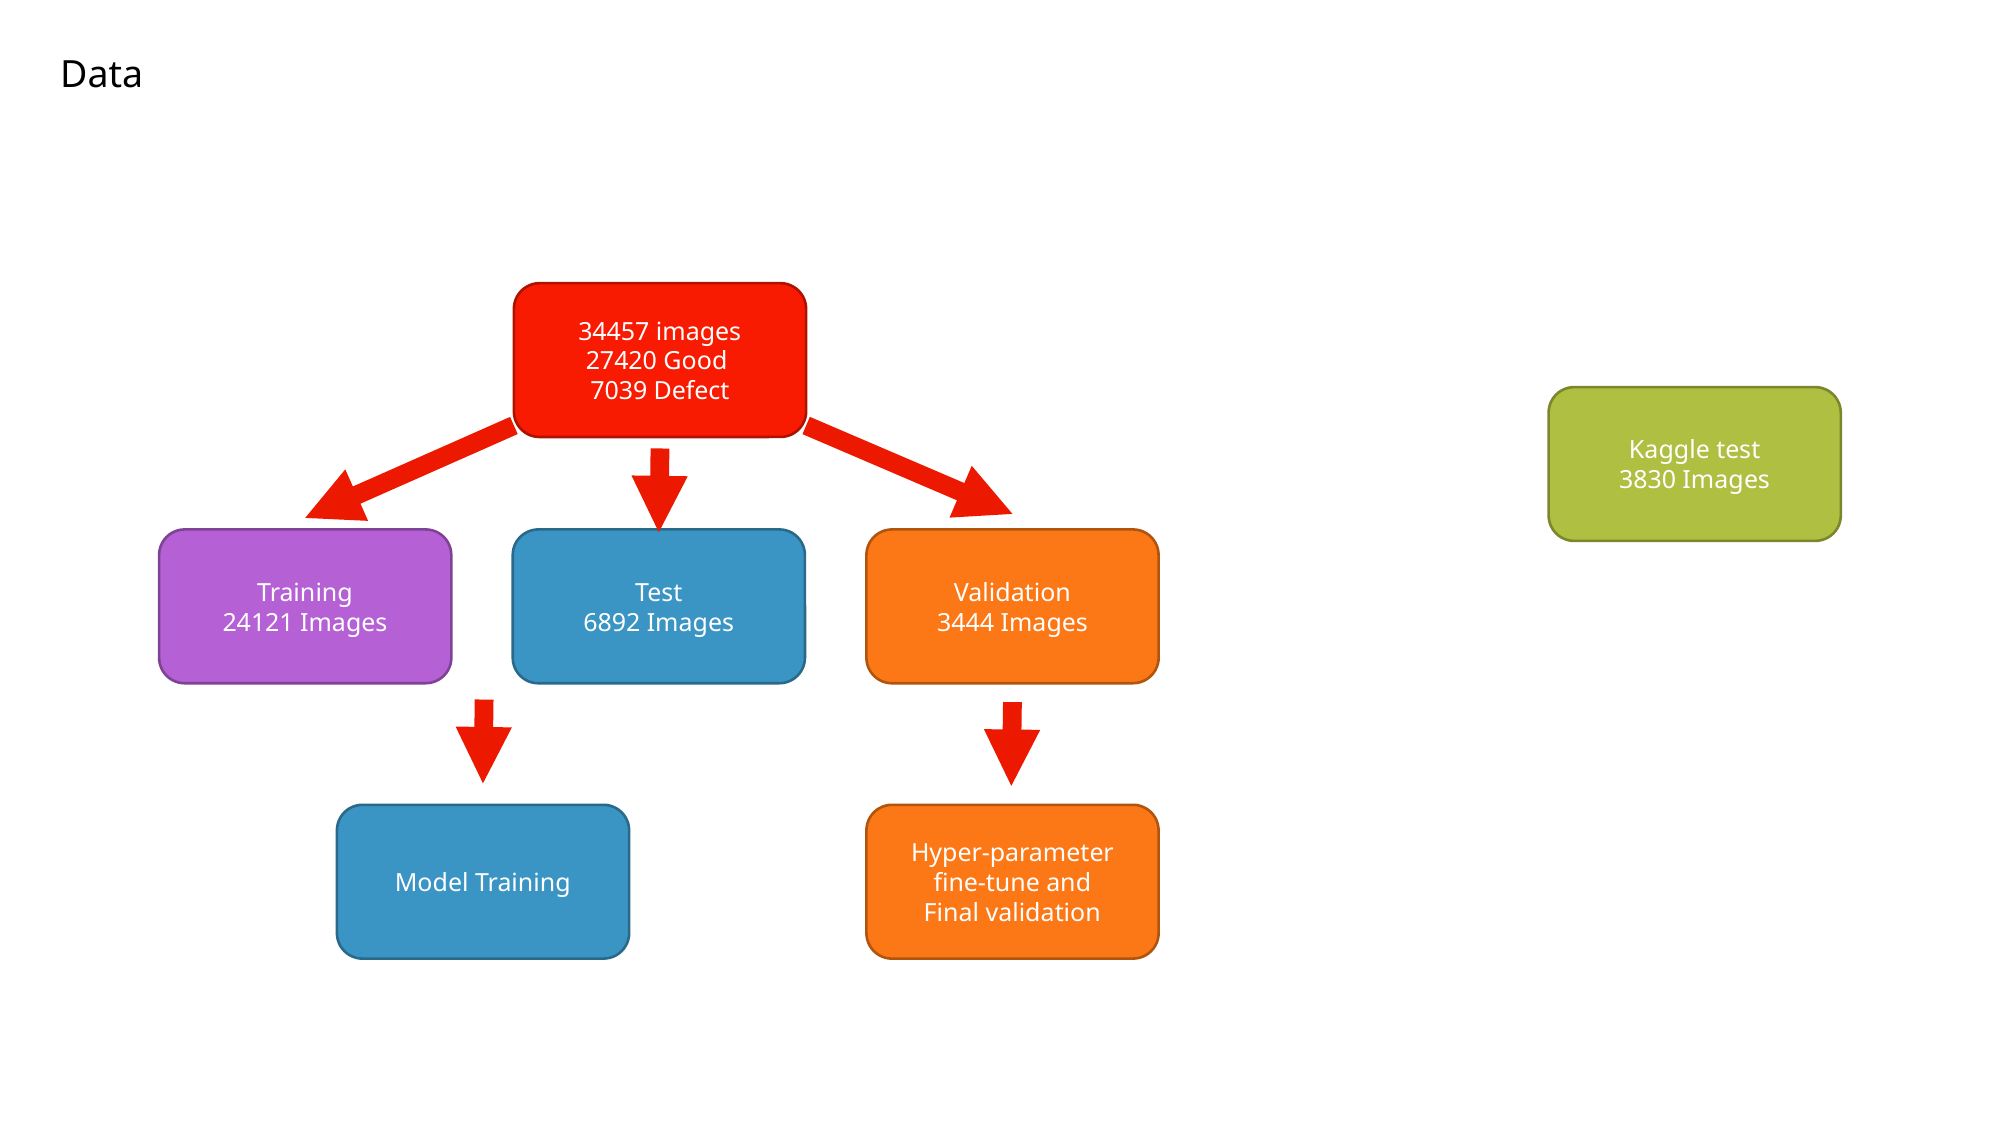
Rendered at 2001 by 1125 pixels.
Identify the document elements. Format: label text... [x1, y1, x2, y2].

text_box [158, 282, 1159, 959]
text_box Data [45, 42, 159, 102]
text_box Kaggle test 3830 Images [1547, 385, 1843, 543]
